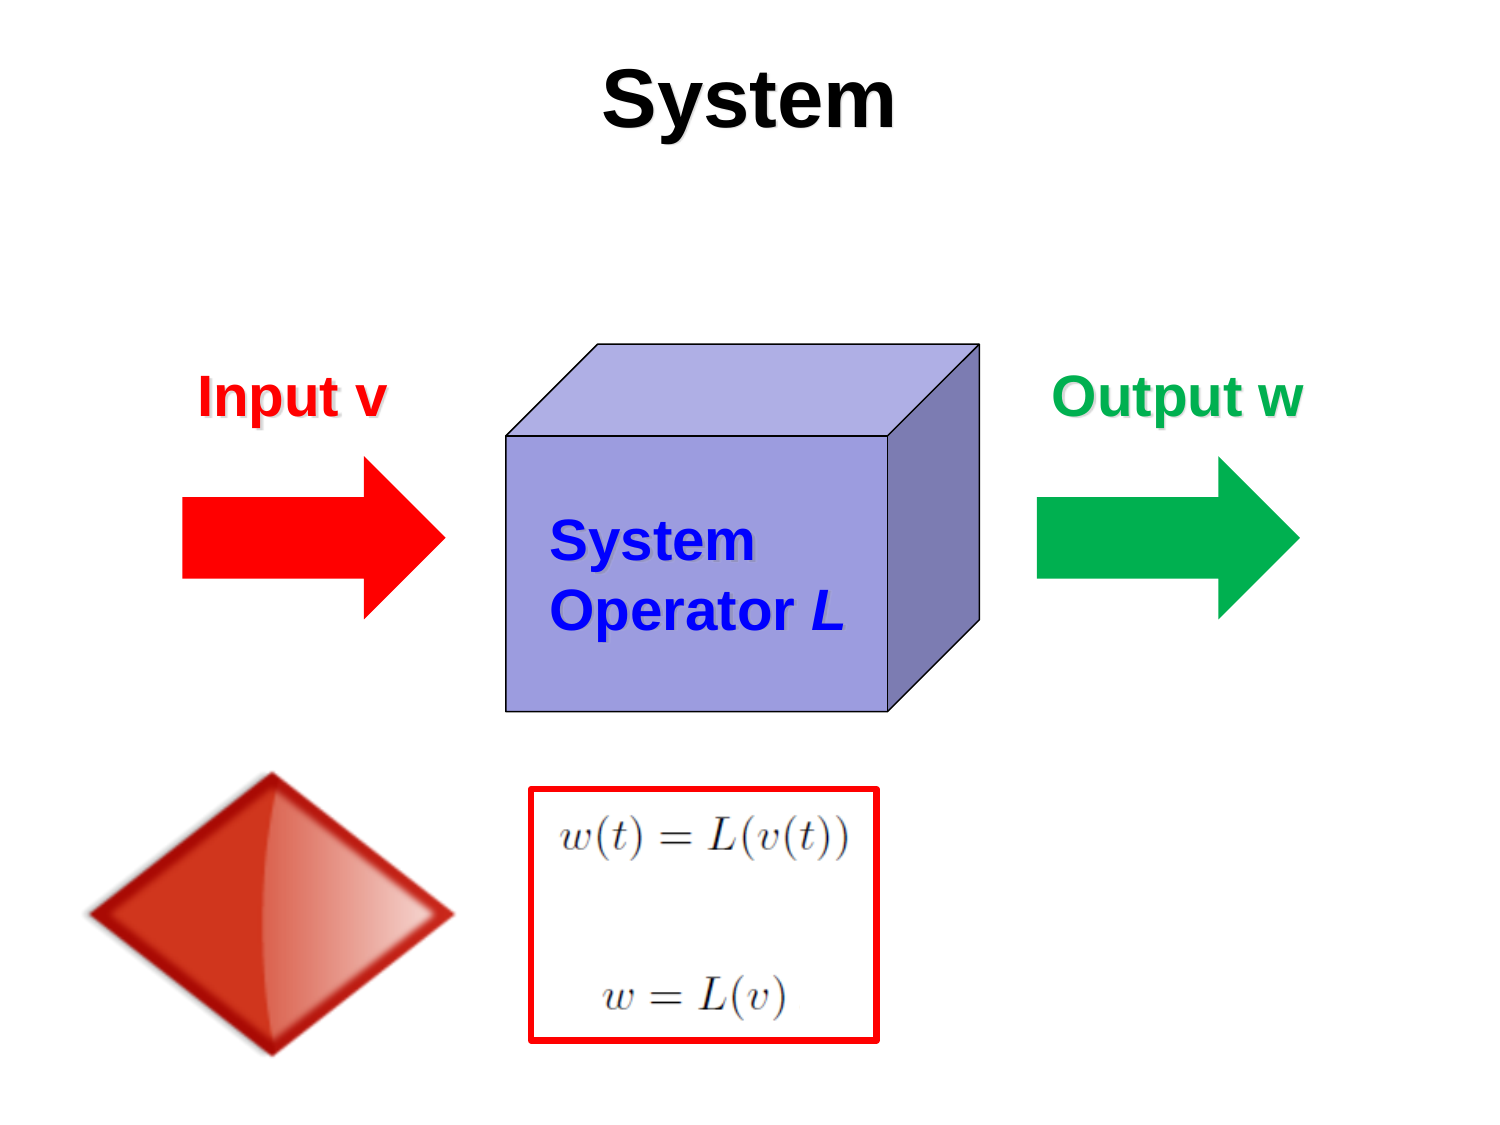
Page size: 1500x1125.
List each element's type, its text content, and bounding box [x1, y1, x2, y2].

text_box [505, 344, 980, 712]
text_box Output w [1036, 324, 1355, 462]
title System [24, 24, 1476, 163]
text_box System Operator L [534, 502, 887, 641]
text_box [182, 465, 446, 620]
picture [534, 791, 874, 1038]
text_box Input v [182, 324, 500, 462]
text_box [1036, 465, 1300, 620]
text_box Weight [505, 344, 978, 436]
picture [69, 711, 476, 1119]
